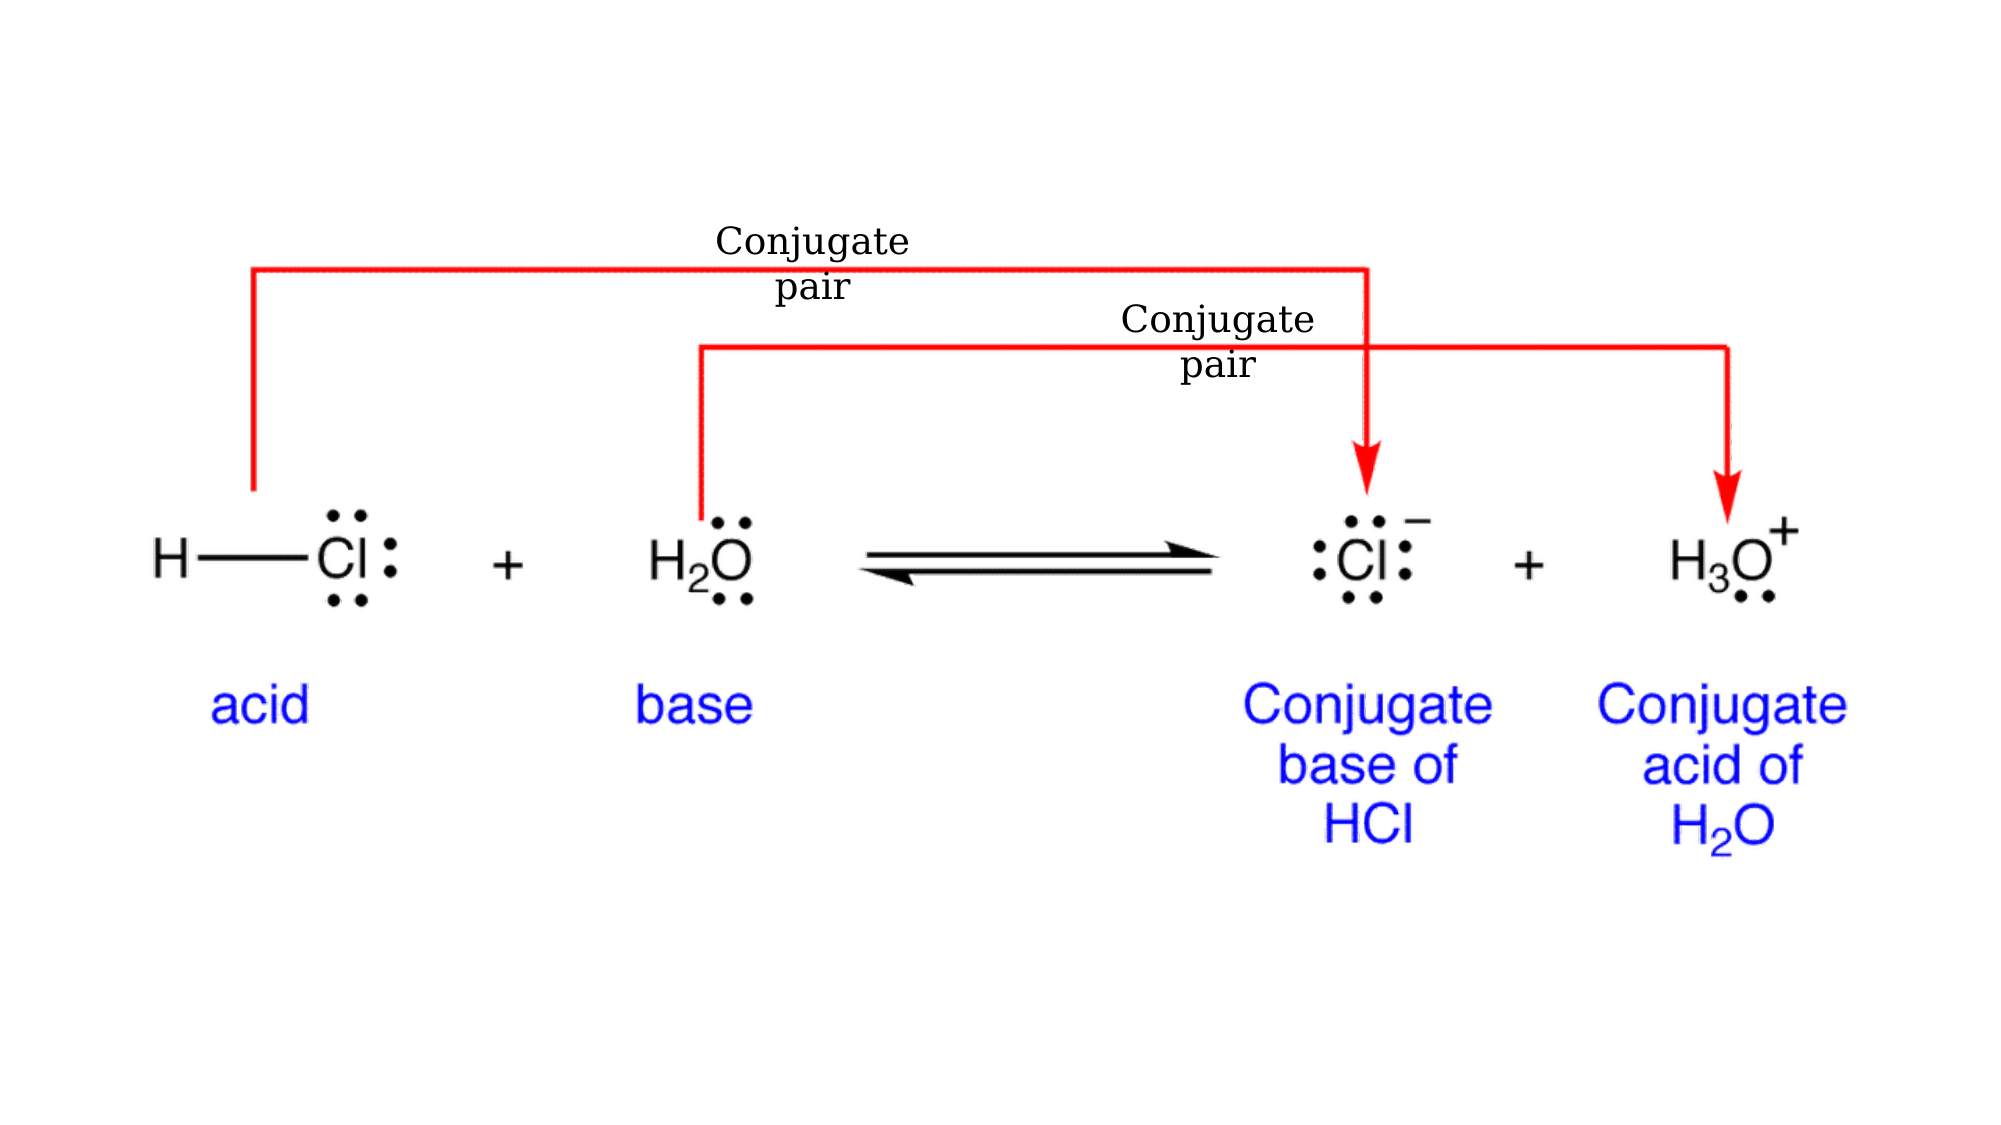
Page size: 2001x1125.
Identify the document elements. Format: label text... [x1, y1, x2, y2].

text_box Conjugate pair [669, 209, 956, 256]
picture [140, 256, 1860, 868]
